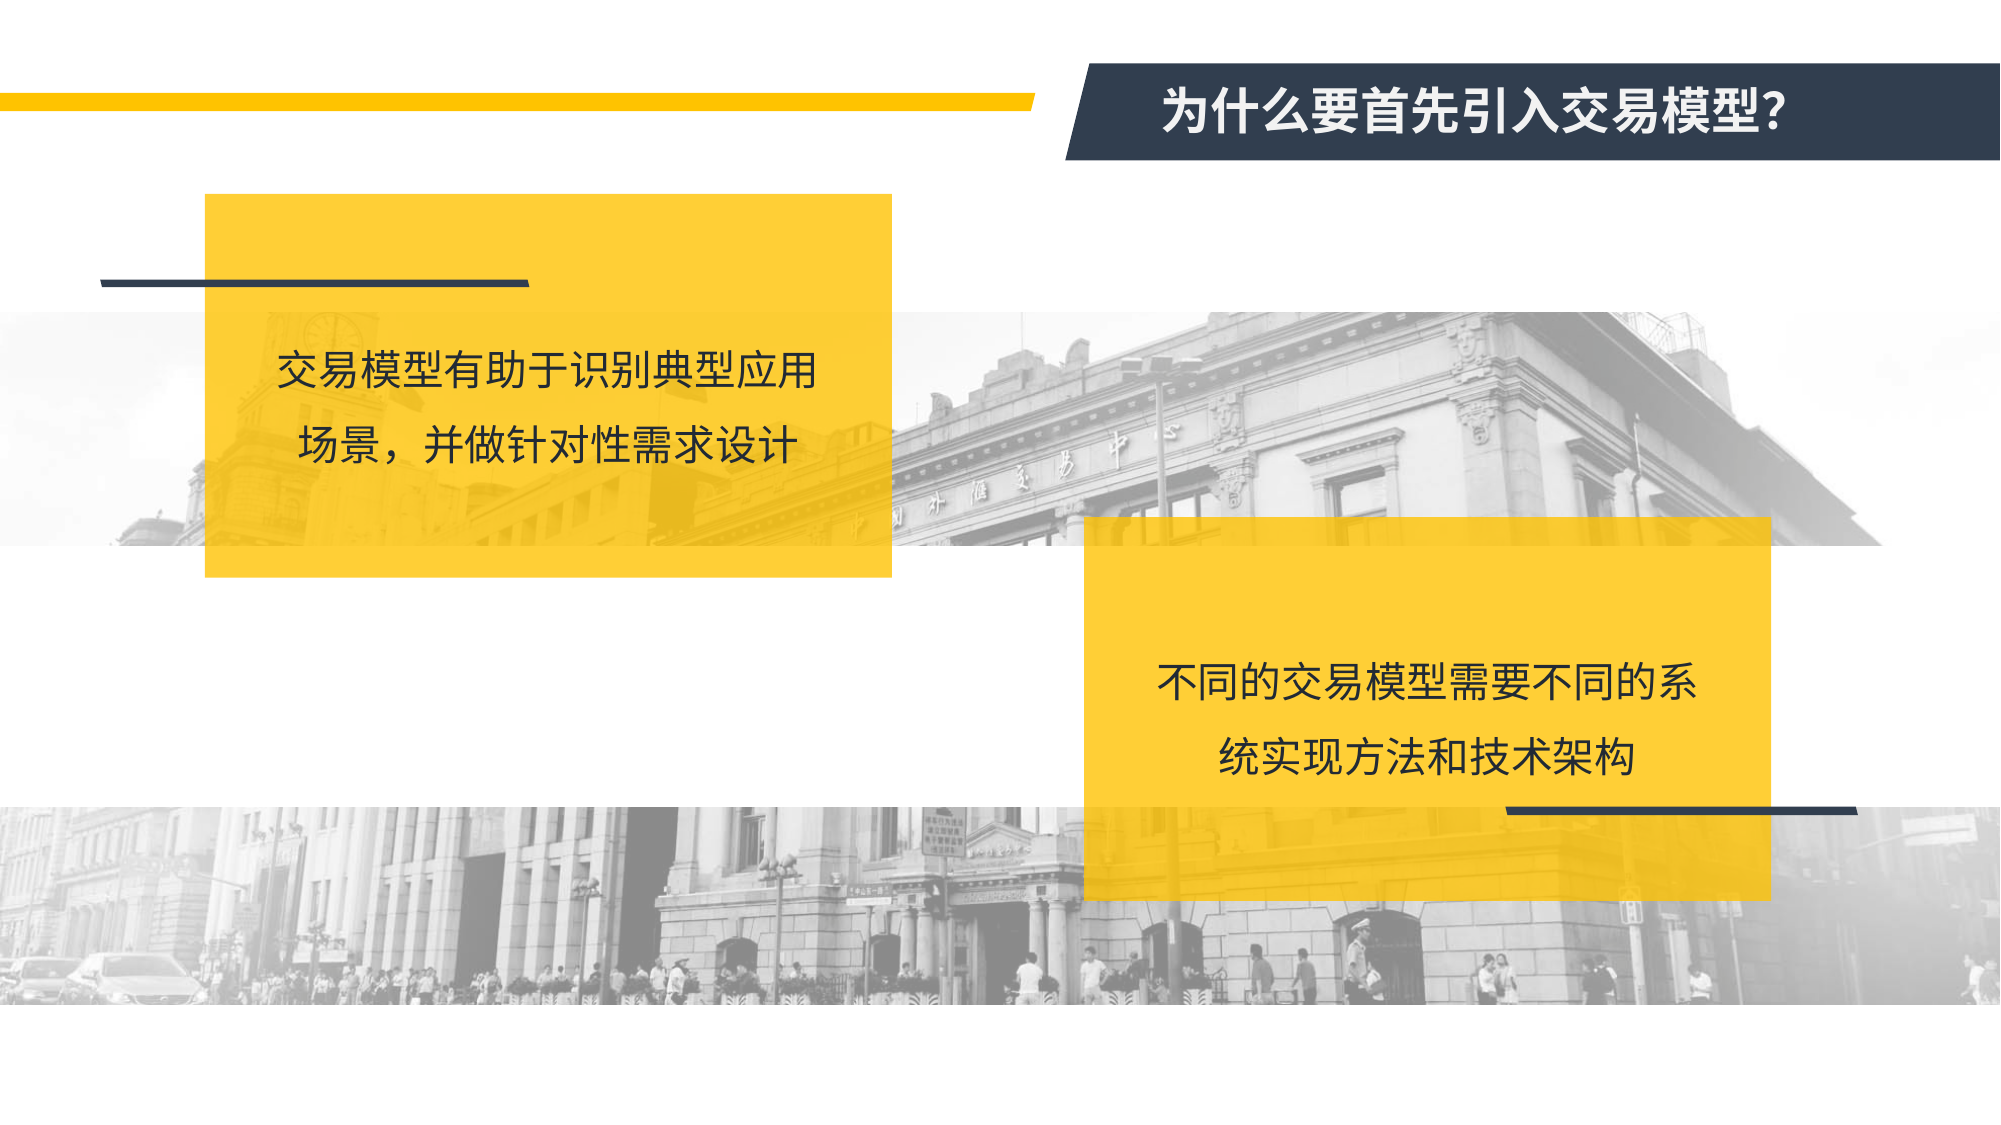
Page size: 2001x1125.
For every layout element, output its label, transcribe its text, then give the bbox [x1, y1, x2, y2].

text_box [204, 546, 893, 579]
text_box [1065, 63, 2000, 161]
text_box 不同的交易模型需要不同的系统实现方法和技术架构 [1128, 623, 1727, 789]
picture [0, 312, 2000, 546]
text_box [0, 91, 1037, 113]
text_box [98, 278, 531, 289]
text_box [1083, 546, 1772, 807]
picture [0, 807, 2000, 1005]
text_box [204, 193, 893, 312]
